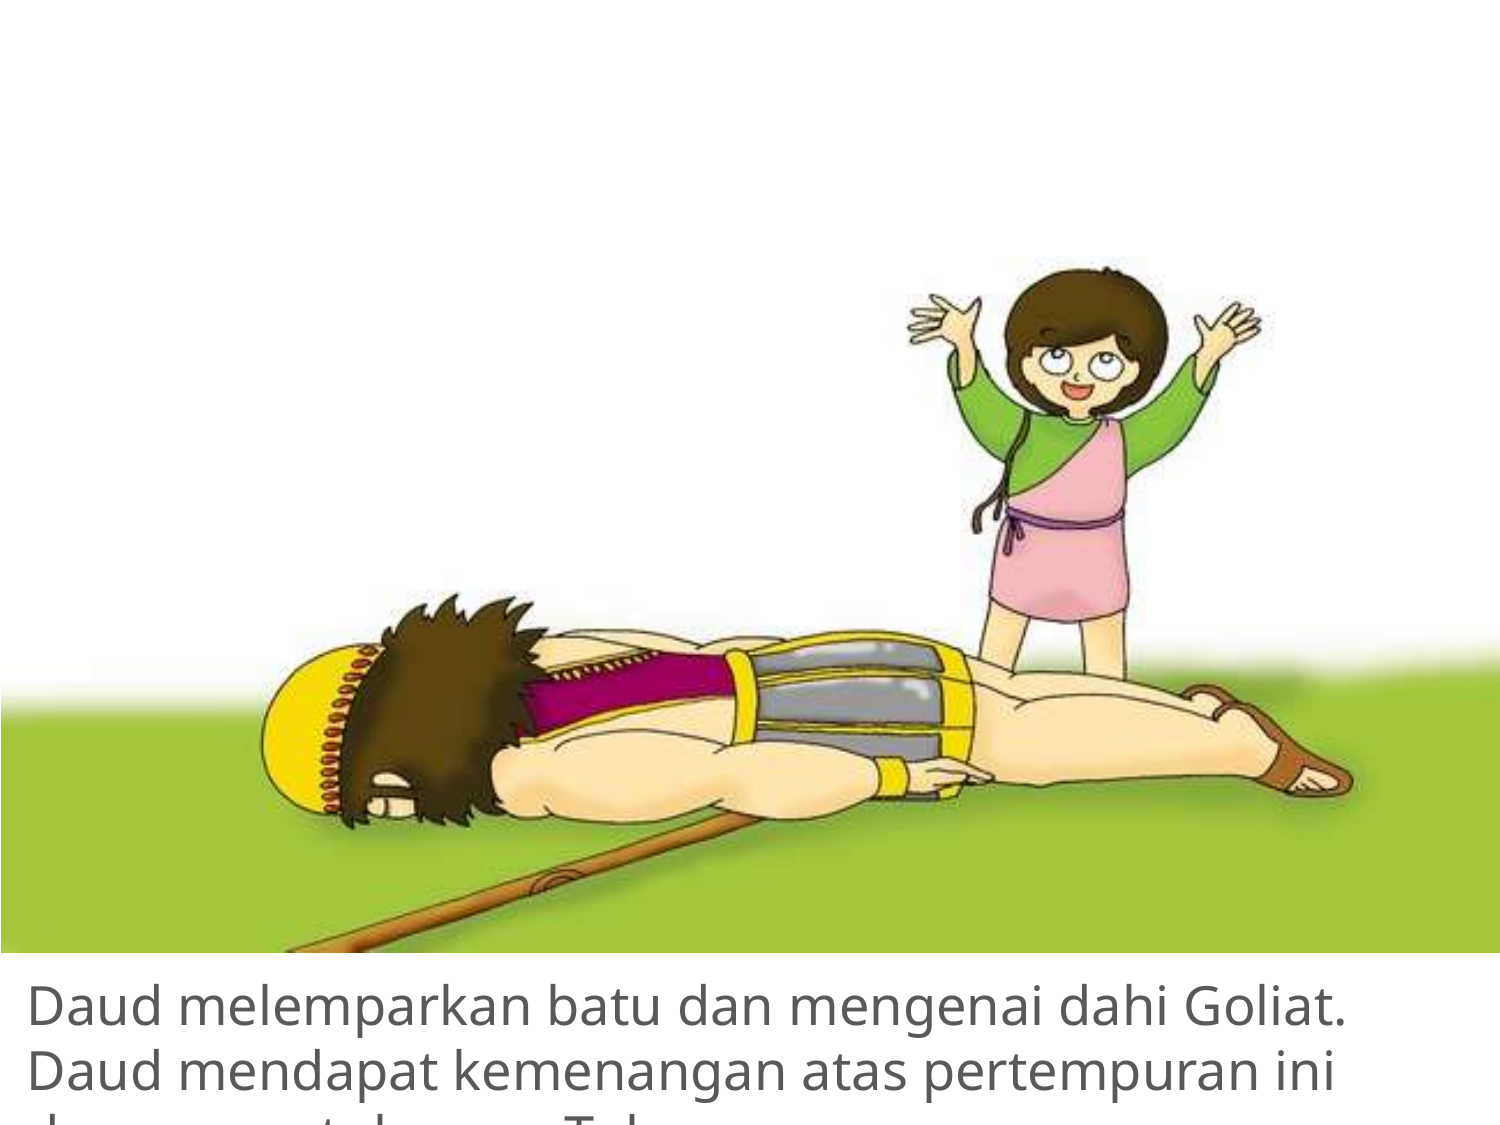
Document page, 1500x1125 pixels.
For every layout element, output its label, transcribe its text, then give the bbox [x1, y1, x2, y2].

text_box Daud melemparkan batu dan mengenai dahi Goliat. Daud mendapat kemenangan atas pertempuran ini dengan pertolongan Tuhan. [11, 964, 1498, 1125]
picture [1, 0, 1500, 953]
